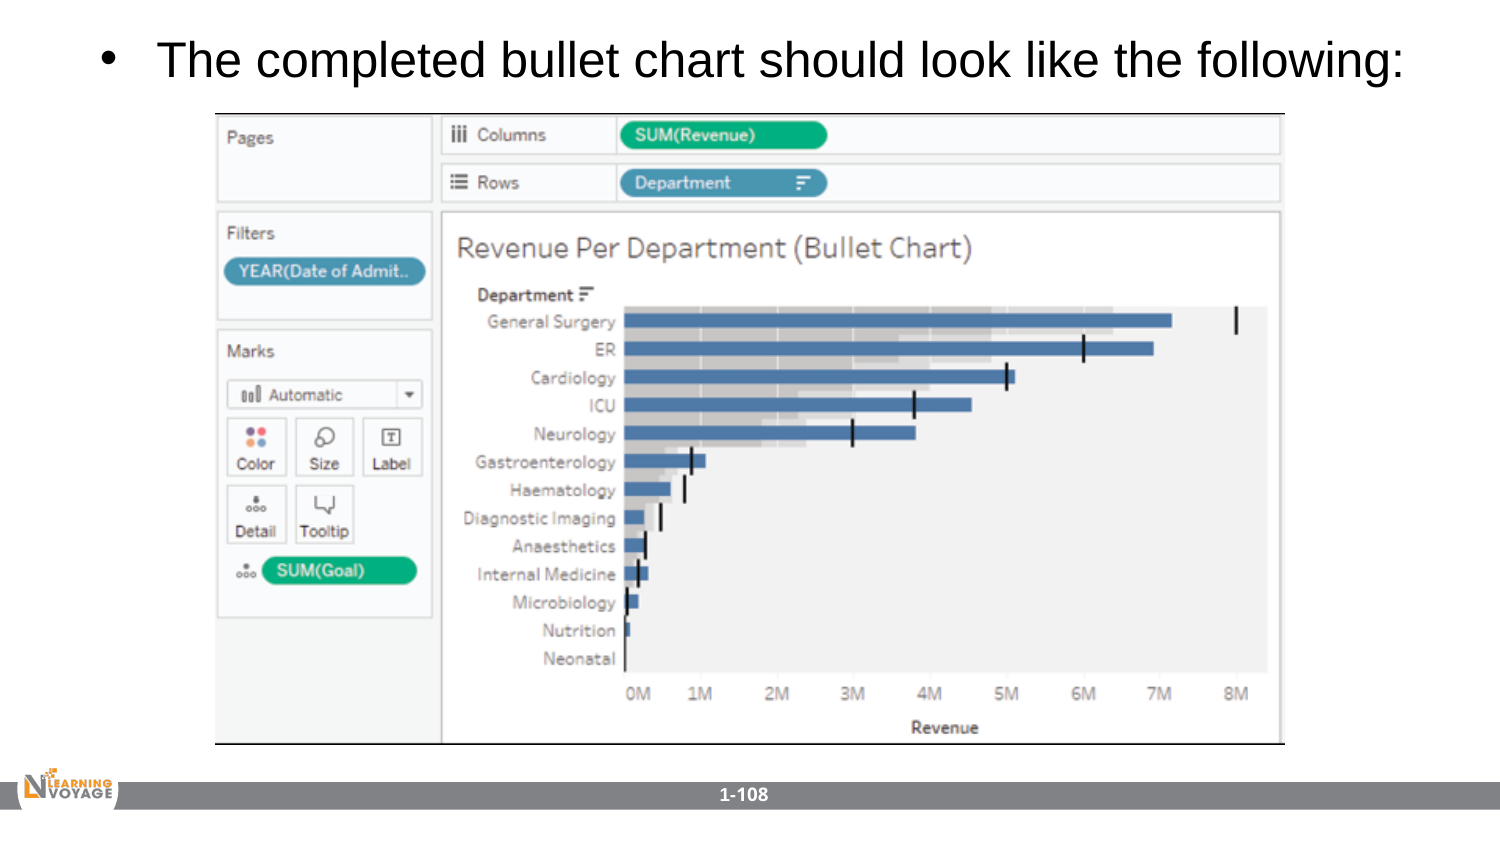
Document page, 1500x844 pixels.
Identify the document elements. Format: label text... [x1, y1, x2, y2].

slide_number 1-108 [692, 770, 784, 821]
text_box The completed bullet chart should look like the following: [100, 25, 1435, 88]
picture [214, 113, 1286, 745]
picture [0, 706, 144, 844]
